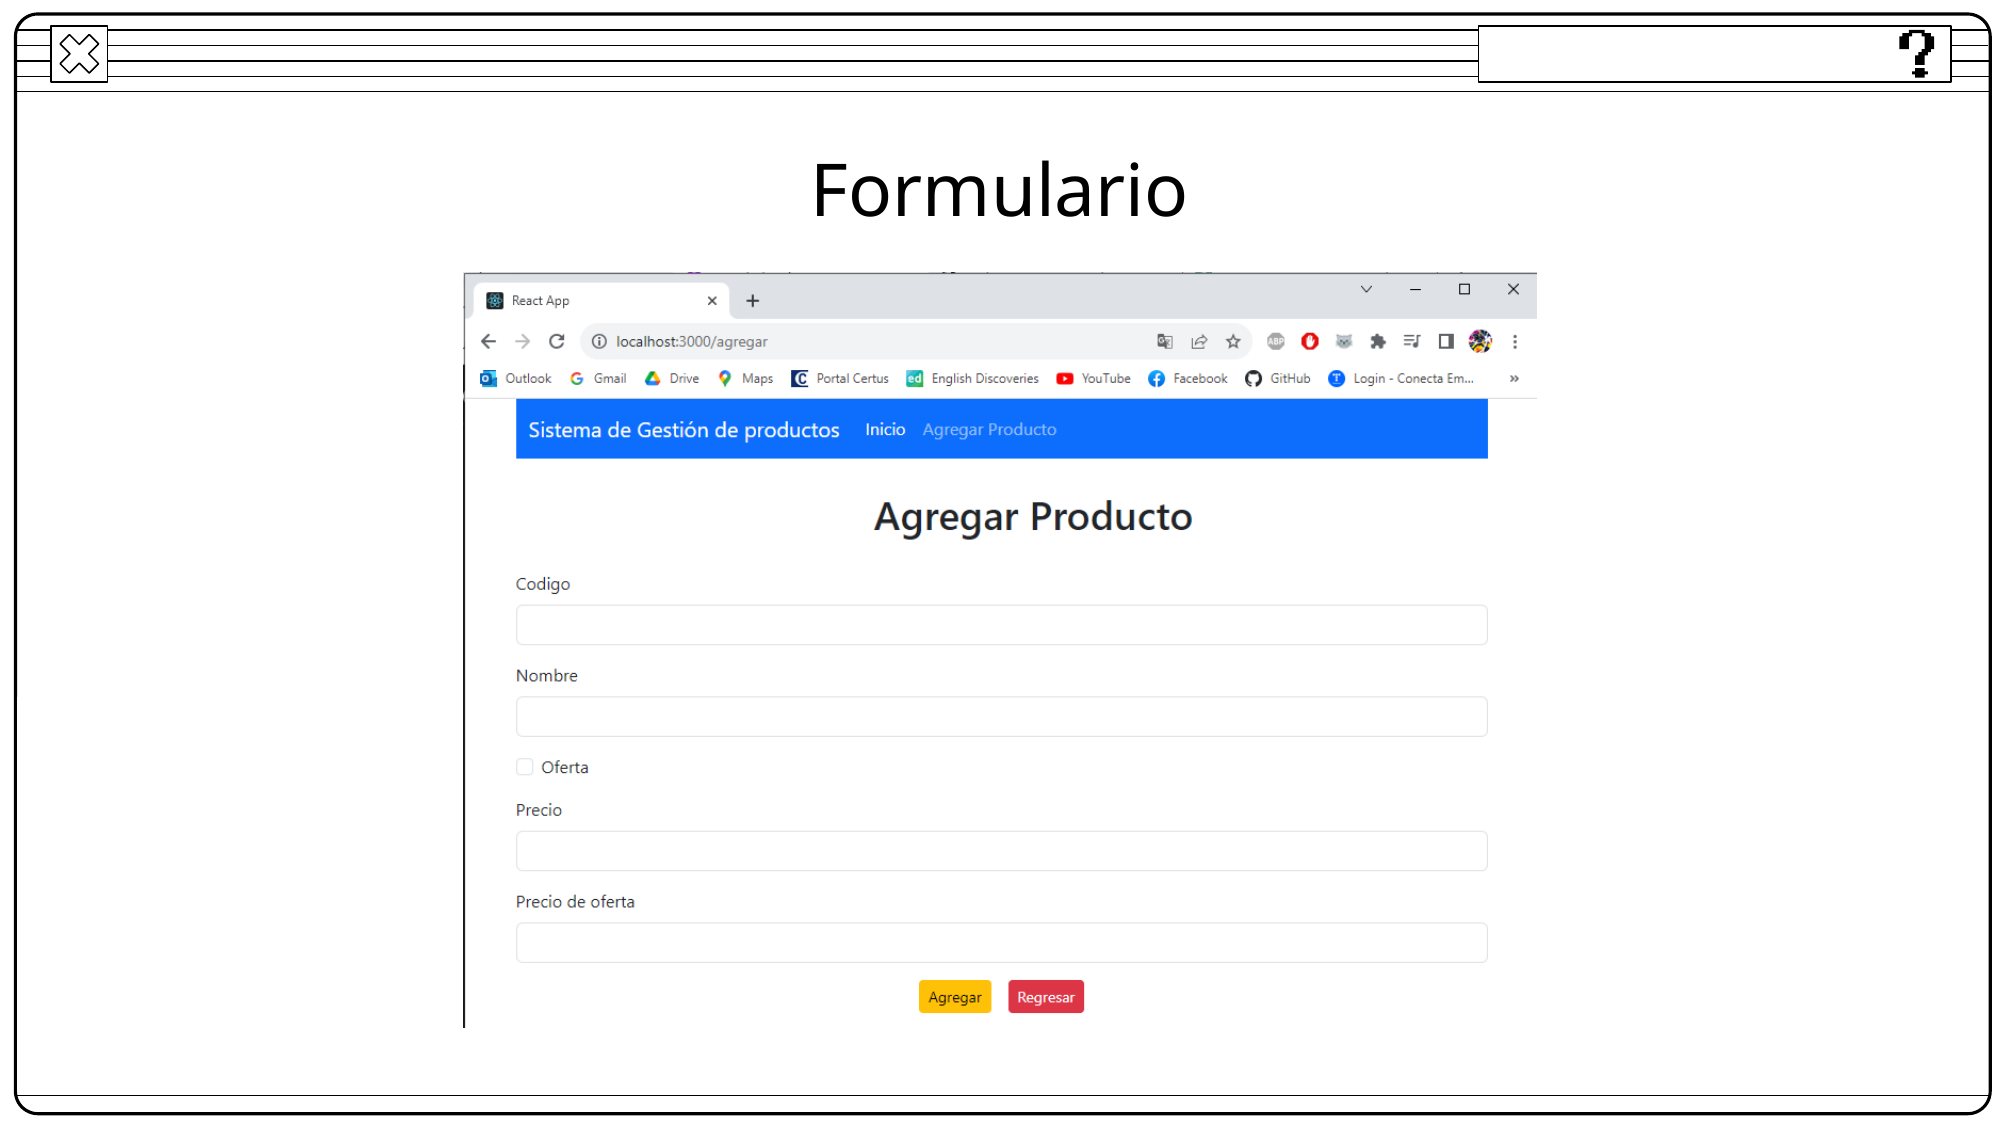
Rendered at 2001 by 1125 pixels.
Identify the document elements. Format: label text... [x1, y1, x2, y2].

title Formulario [157, 97, 1843, 278]
picture [462, 272, 1537, 1028]
